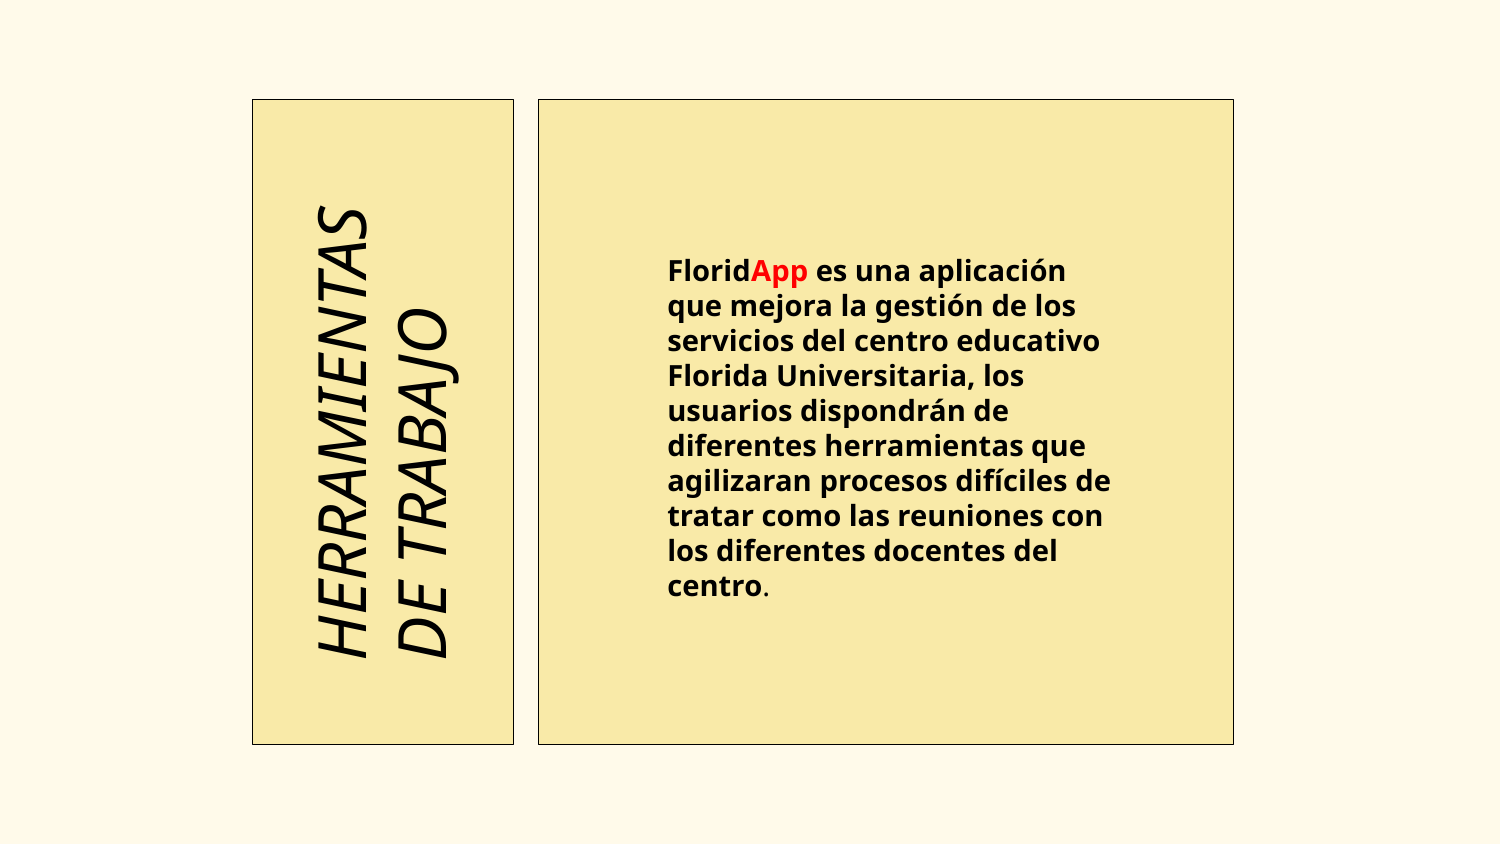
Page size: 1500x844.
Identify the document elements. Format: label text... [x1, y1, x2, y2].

text_box [536, 98, 1235, 746]
list FloridApp es una aplicación que mejora la gestión de los servicios del centro educativo Florida Universitaria, los usuarios dispondrán de diferentes herramientas que agilizaran procesos difíciles de tratar como las reuniones con los diferentes docentes del centro. [652, 237, 1138, 590]
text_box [251, 99, 514, 745]
